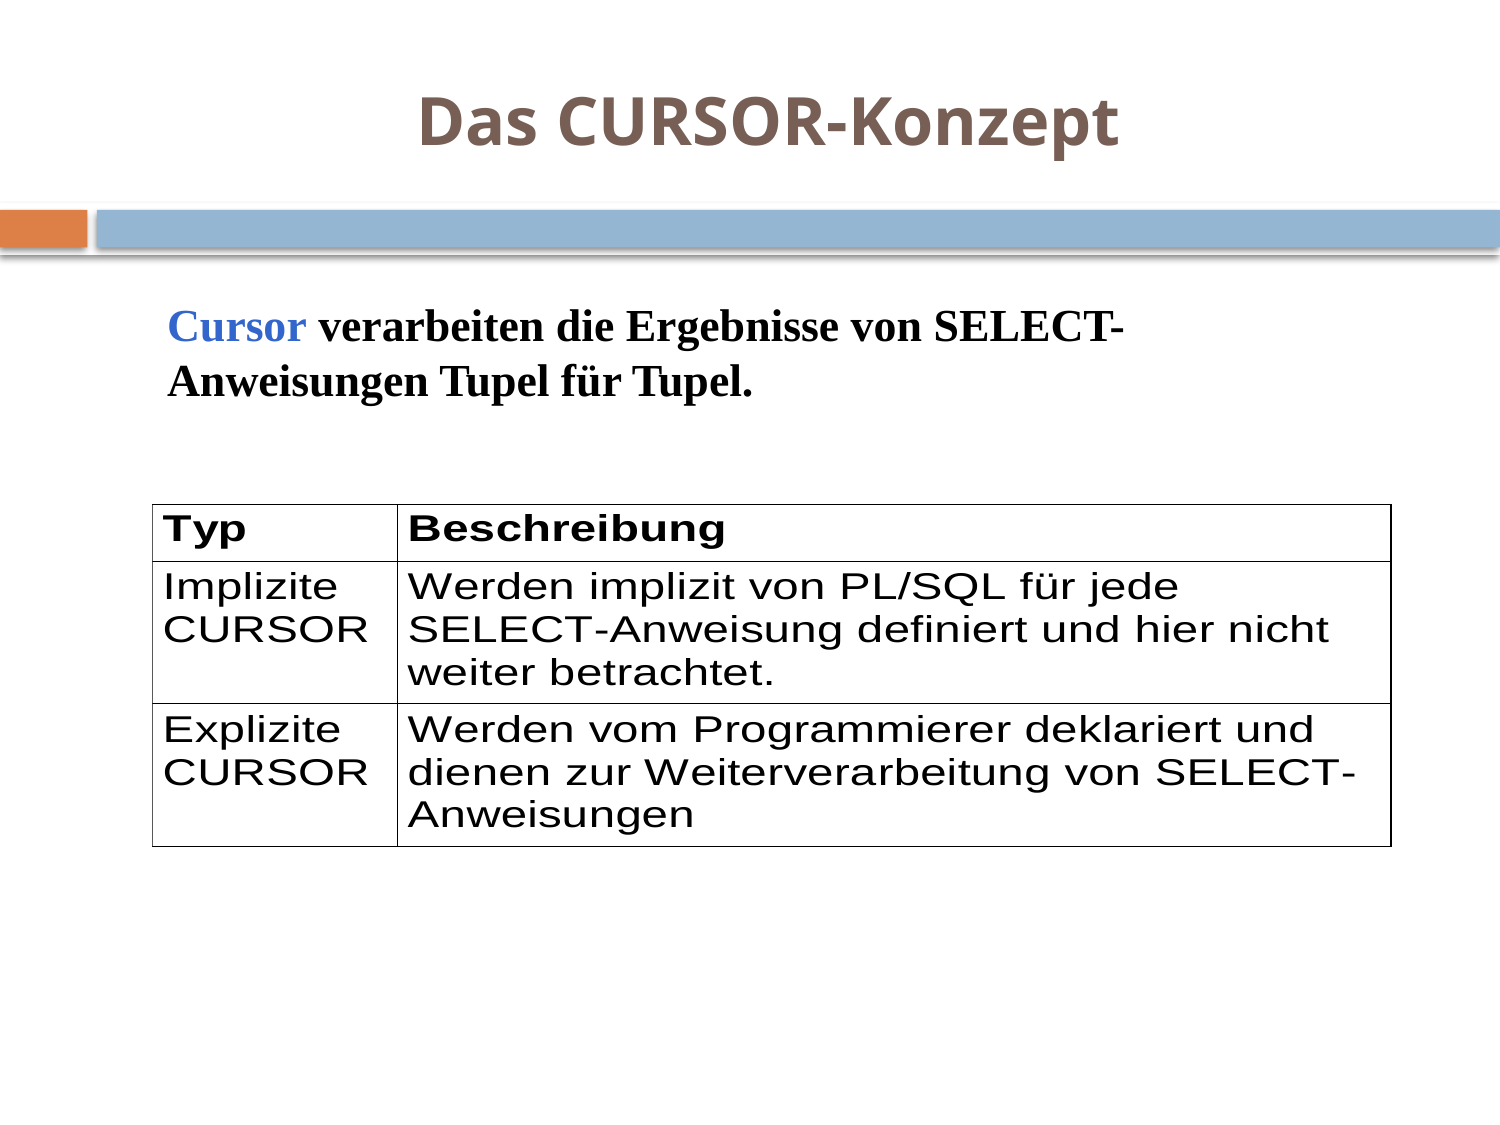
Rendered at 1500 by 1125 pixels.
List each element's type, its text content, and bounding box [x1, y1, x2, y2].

title Das CURSOR-Konzept [99, 37, 1438, 200]
text_box Cursor verarbeiten die Ergebnisse von SELECT-Anweisungen Tupel für Tupel. [152, 288, 1360, 413]
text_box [152, 503, 1404, 1125]
text_box [52, 81, 1328, 269]
